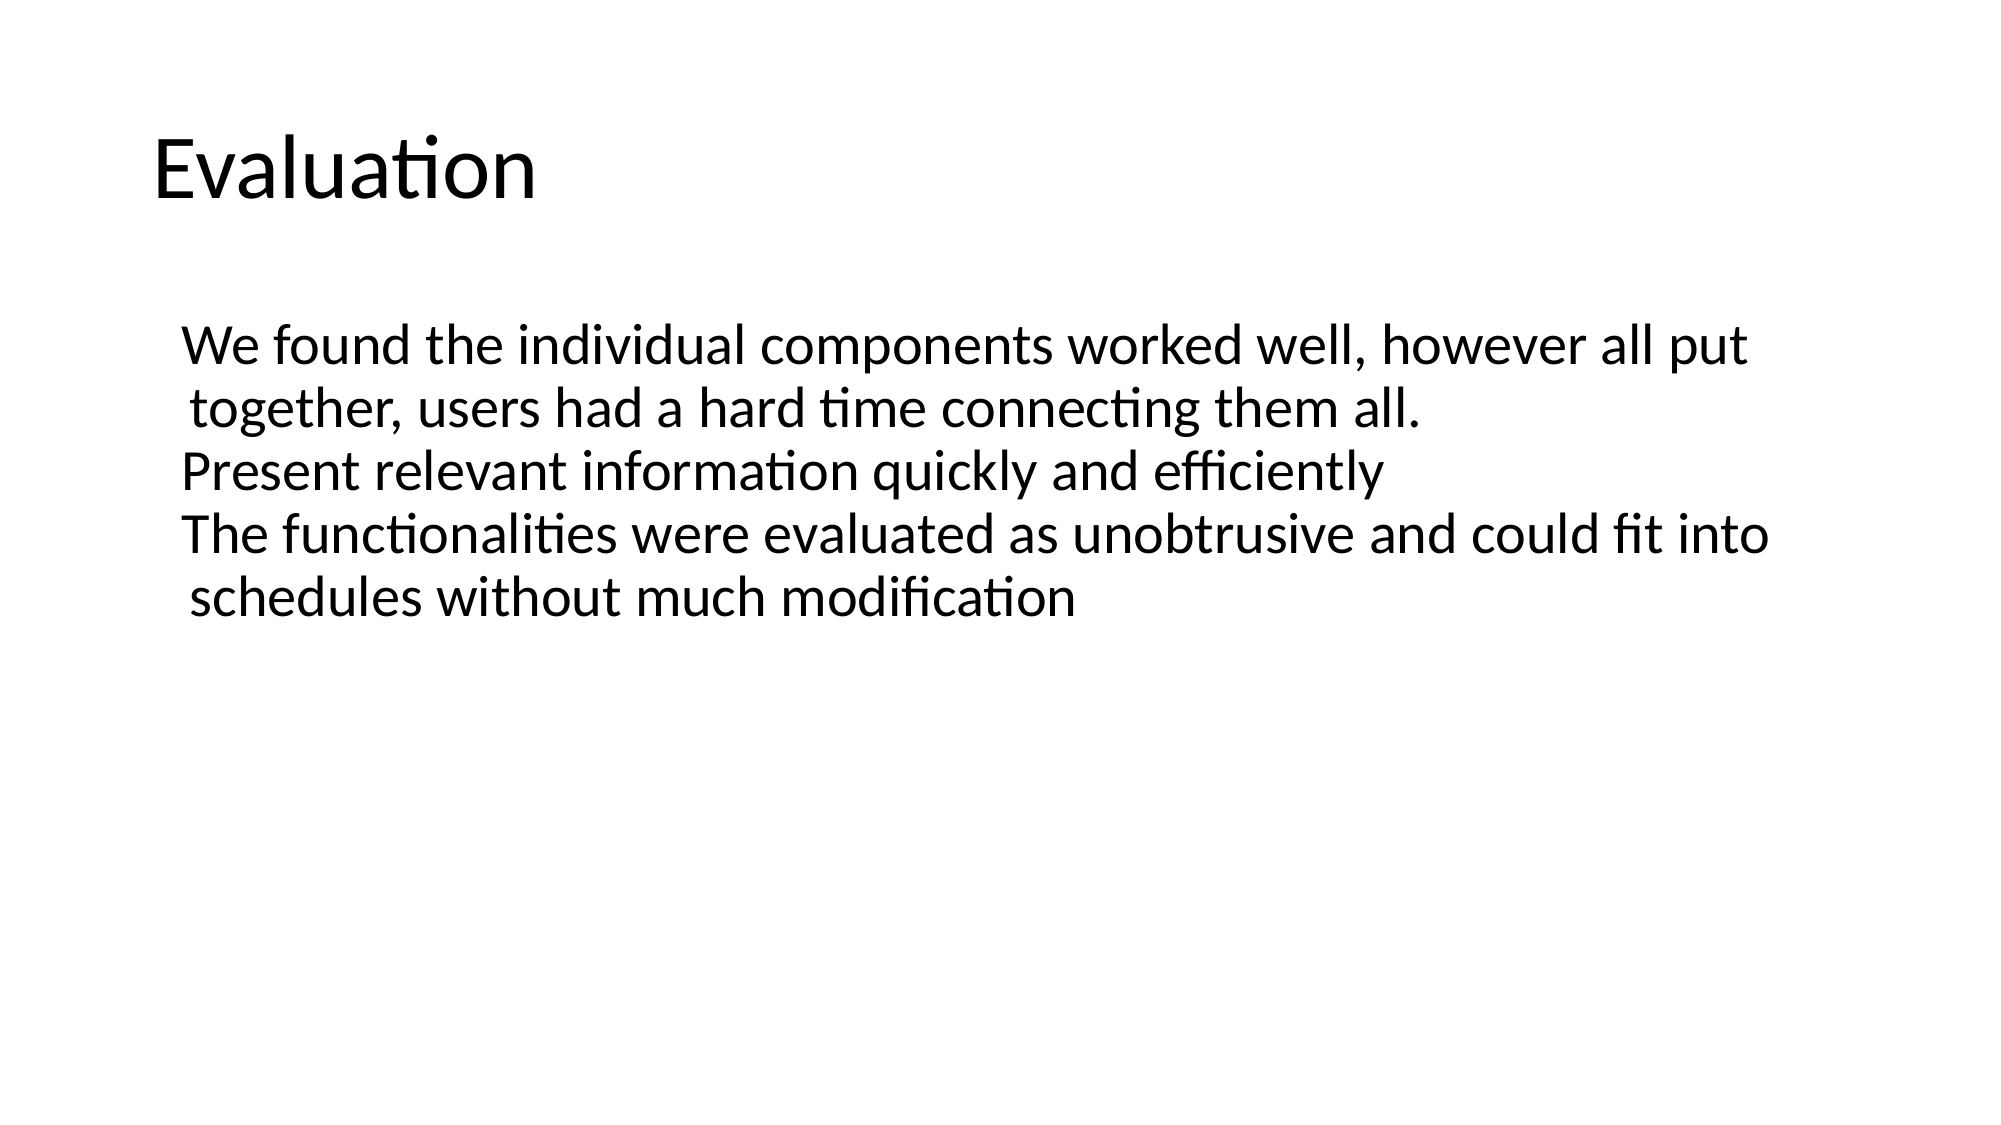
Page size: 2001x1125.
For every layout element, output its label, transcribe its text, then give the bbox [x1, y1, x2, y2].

list We found the individual components worked well, however all put together, users had a hard time connecting them all. Present relevant information quickly and efficiently The functionalities were evaluated as unobtrusive and could fit into schedules without much modification [137, 299, 1863, 1014]
title Evaluation [137, 59, 1863, 278]
